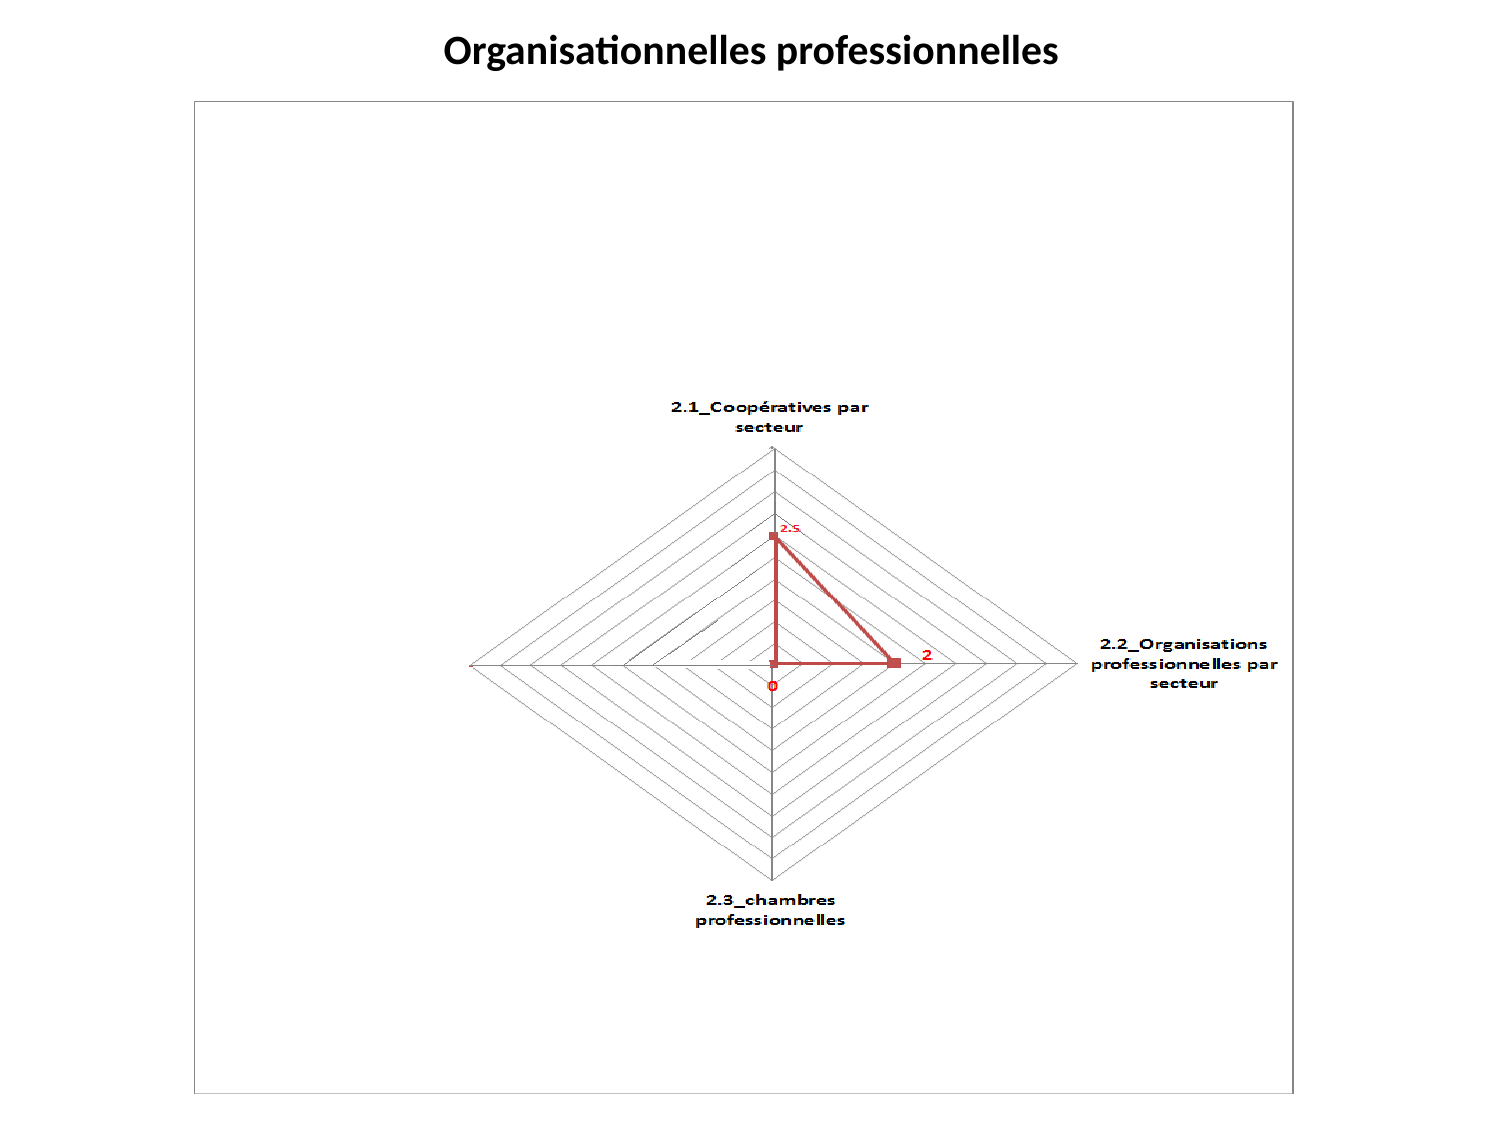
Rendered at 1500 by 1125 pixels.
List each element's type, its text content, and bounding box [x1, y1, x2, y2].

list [194, 101, 1294, 1095]
title Organisationnelles professionnelles [76, 0, 1427, 113]
